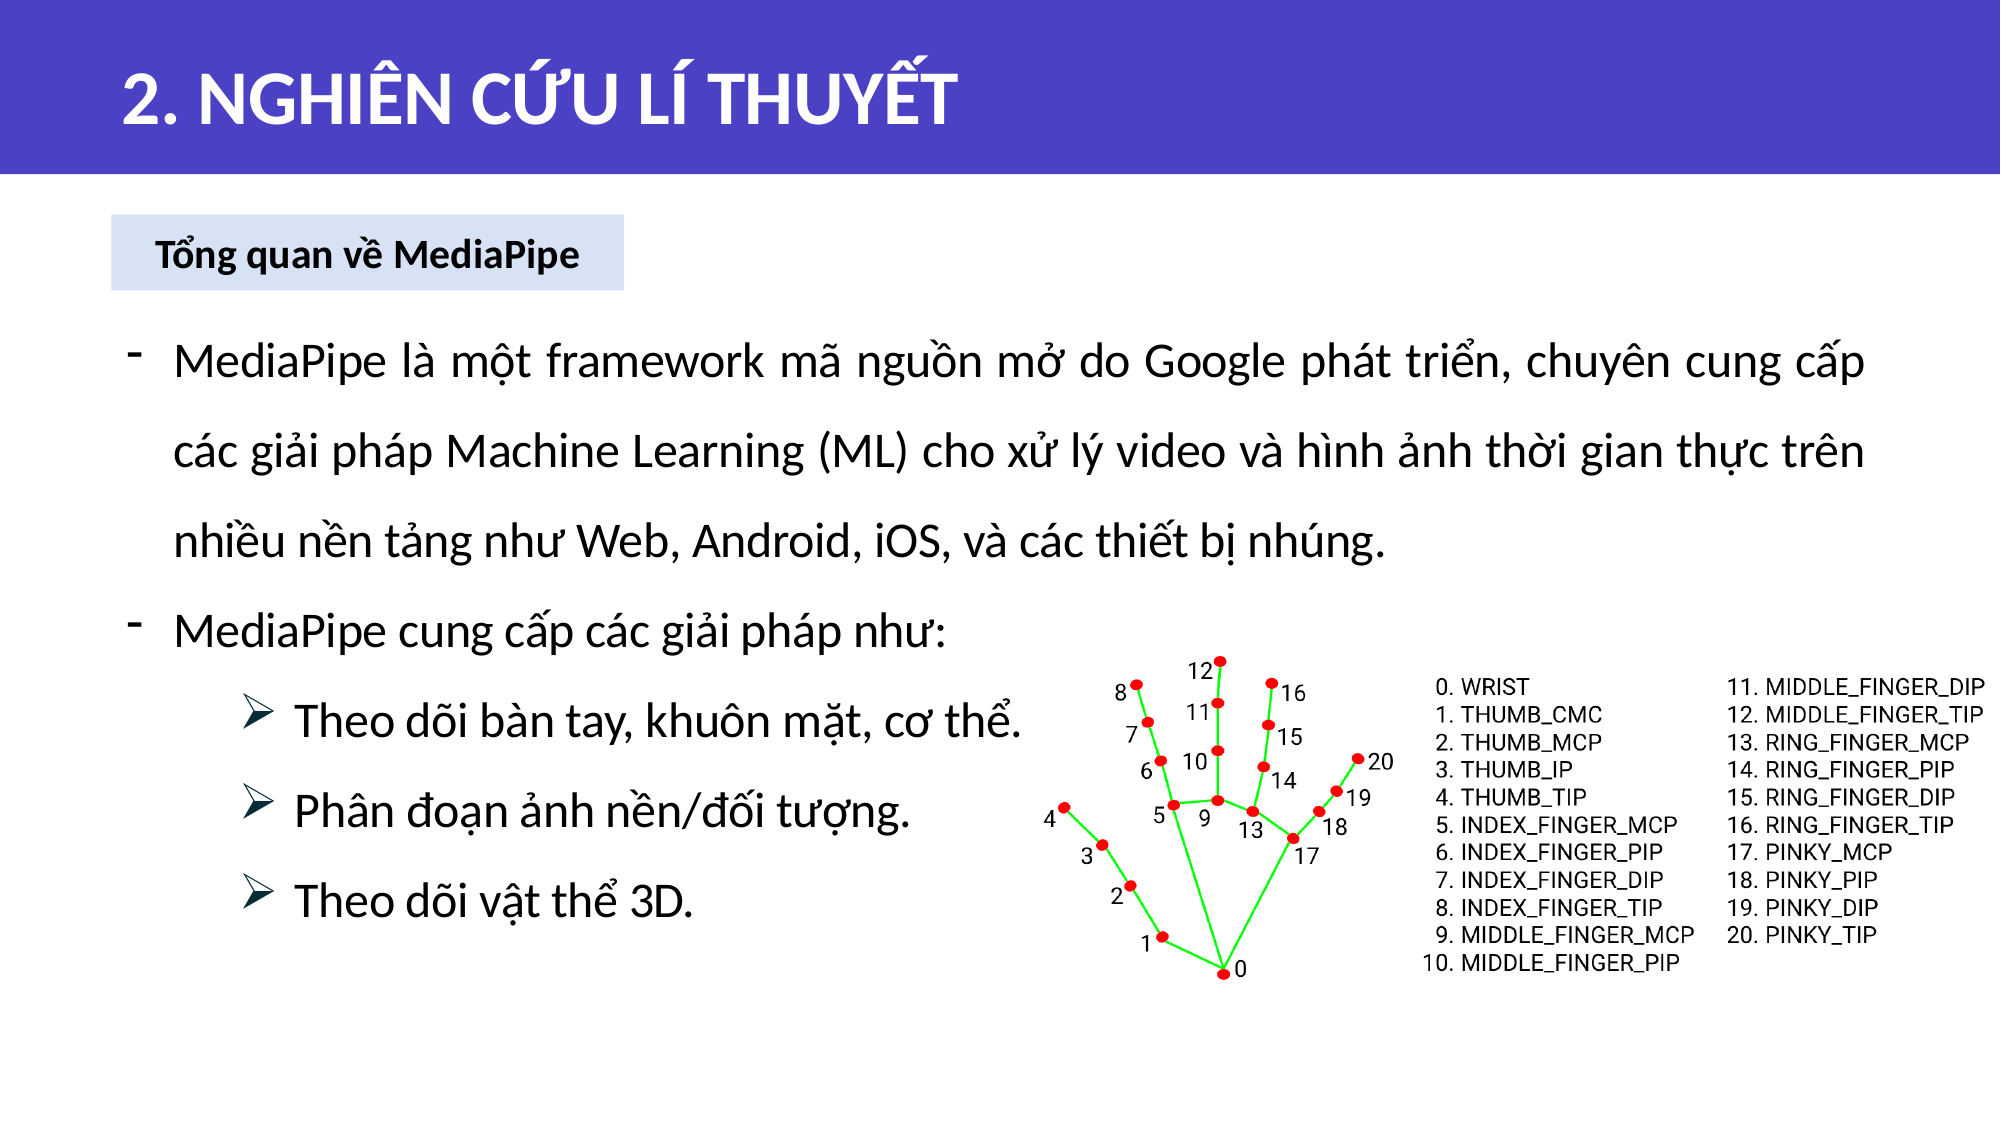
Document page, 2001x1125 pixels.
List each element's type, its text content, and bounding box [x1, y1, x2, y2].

text_box Tổng quan về MediaPipe [110, 213, 625, 291]
list MediaPipe là một framework mã nguồn mở do Google phát triển, chuyên cung cấp các giải pháp Machine Learning (ML) cho xử lý video và hình ảnh thời gian thực trên nhiều nền tảng như Web, Android, iOS, và các thiết bị nhúng. MediaPipe cung cấp các giải pháp như: Theo dõi bàn tay, khuôn mặt, cơ thể. Phân đoạn ảnh nền/đối tượng. Theo dõi vật thể 3D. [111, 290, 1880, 1125]
picture [1038, 652, 1989, 984]
title 2. NGHIÊN CỨU LÍ THUYẾT [106, 39, 1875, 148]
